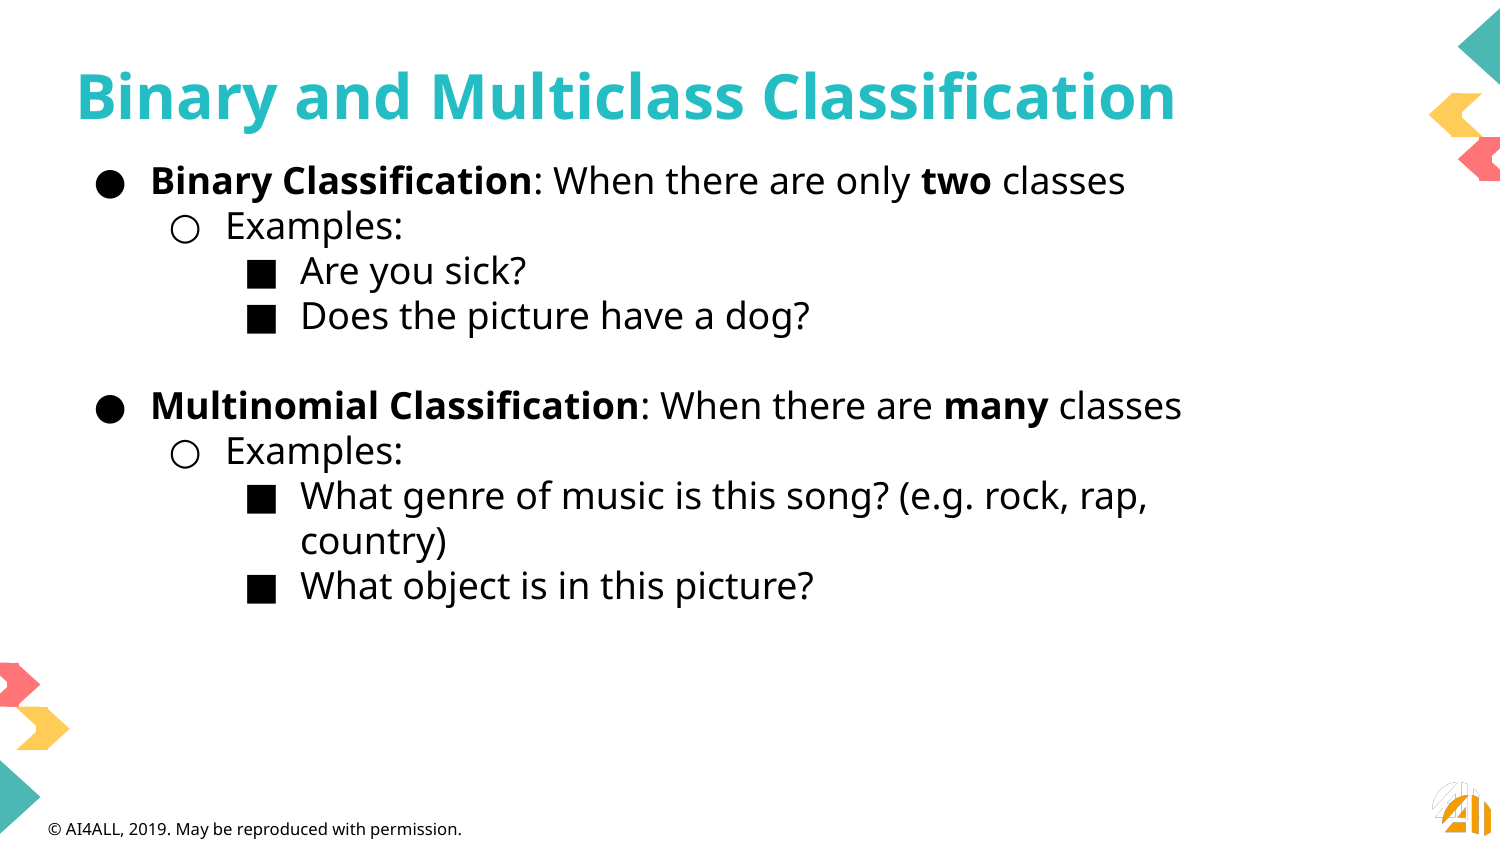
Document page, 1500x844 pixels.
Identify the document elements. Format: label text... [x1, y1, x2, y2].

title Binary and Multiclass Classification [75, 56, 1296, 117]
list Binary Classification: When there are only two classes Examples: Are you sick? Does the picture have a dog? Multinomial Classification: When there are many classes Examples: What genre of music is this song? (e.g. rock, rap, country) What object is in this picture? [75, 157, 1198, 707]
picture [1432, 782, 1491, 836]
